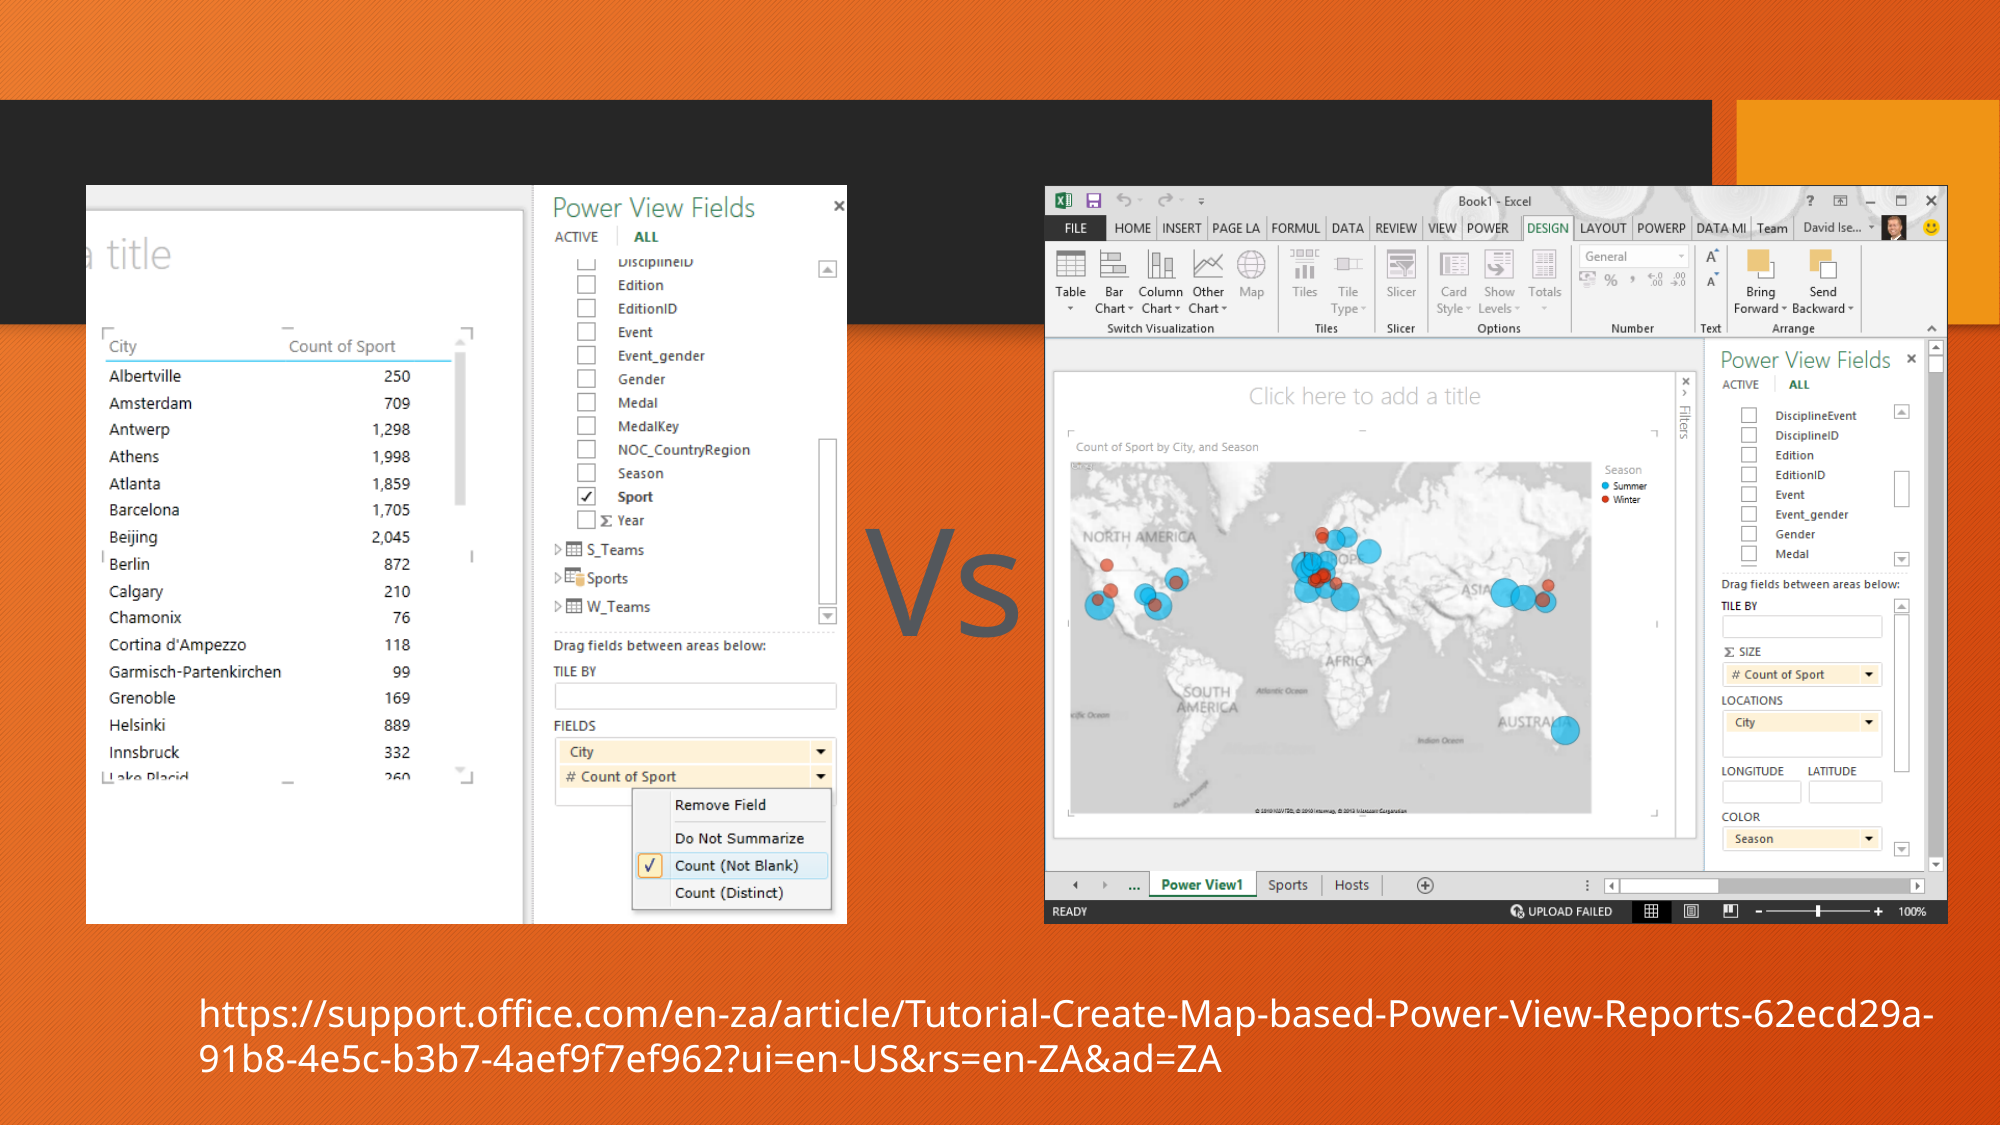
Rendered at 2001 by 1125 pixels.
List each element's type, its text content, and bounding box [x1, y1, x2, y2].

picture [0, 185, 2000, 924]
text_box https://support.office.com/en-za/article/Tutorial-Create-Map-based-Power-View-Reports-62ecd29a-91b8-4e5c-b3b7-4aef9f7ef962?ui=en-US&rs=en-ZA&ad=ZA [183, 982, 2000, 1088]
text_box Vs [850, 478, 1041, 674]
